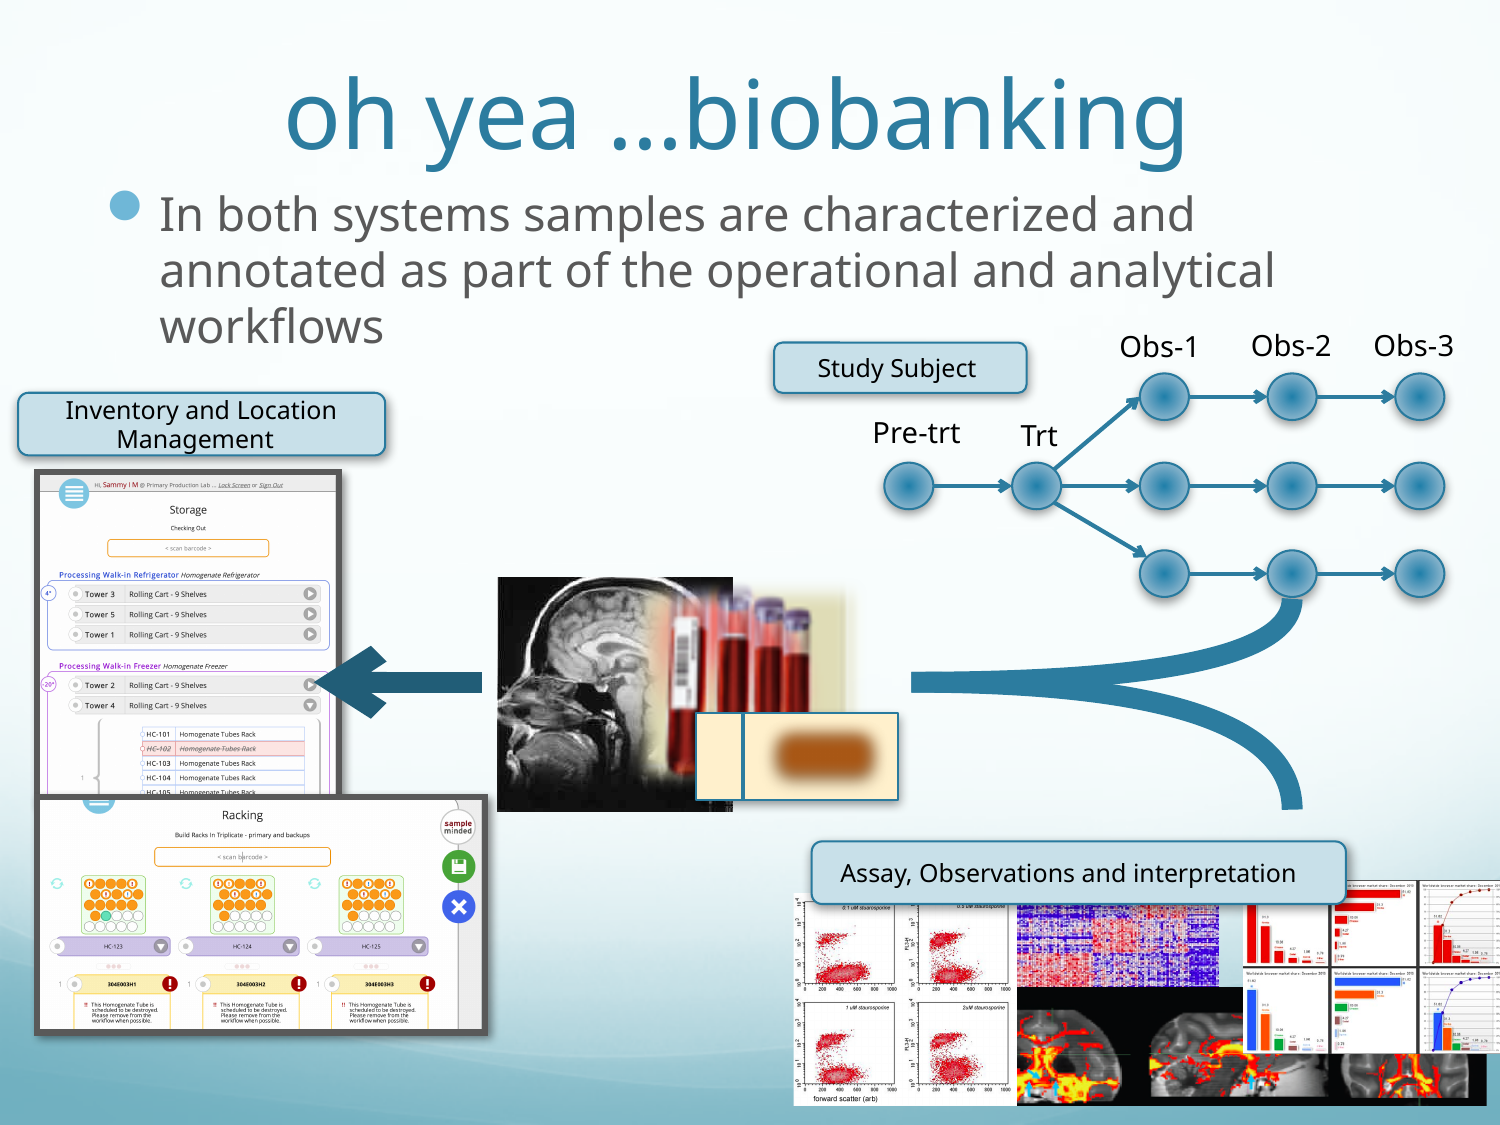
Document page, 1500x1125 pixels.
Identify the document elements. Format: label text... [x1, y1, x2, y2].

picture [793, 880, 1500, 1106]
text_box Inventory and Location Management [17, 391, 387, 457]
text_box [497, 575, 712, 812]
picture [39, 474, 483, 1030]
list In both systems samples are characterized and annotated as part of the operational and analytical workflows [90, 176, 1410, 361]
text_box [719, 431, 1389, 977]
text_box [773, 319, 1471, 598]
title oh yea …biobanking [90, 17, 1410, 176]
